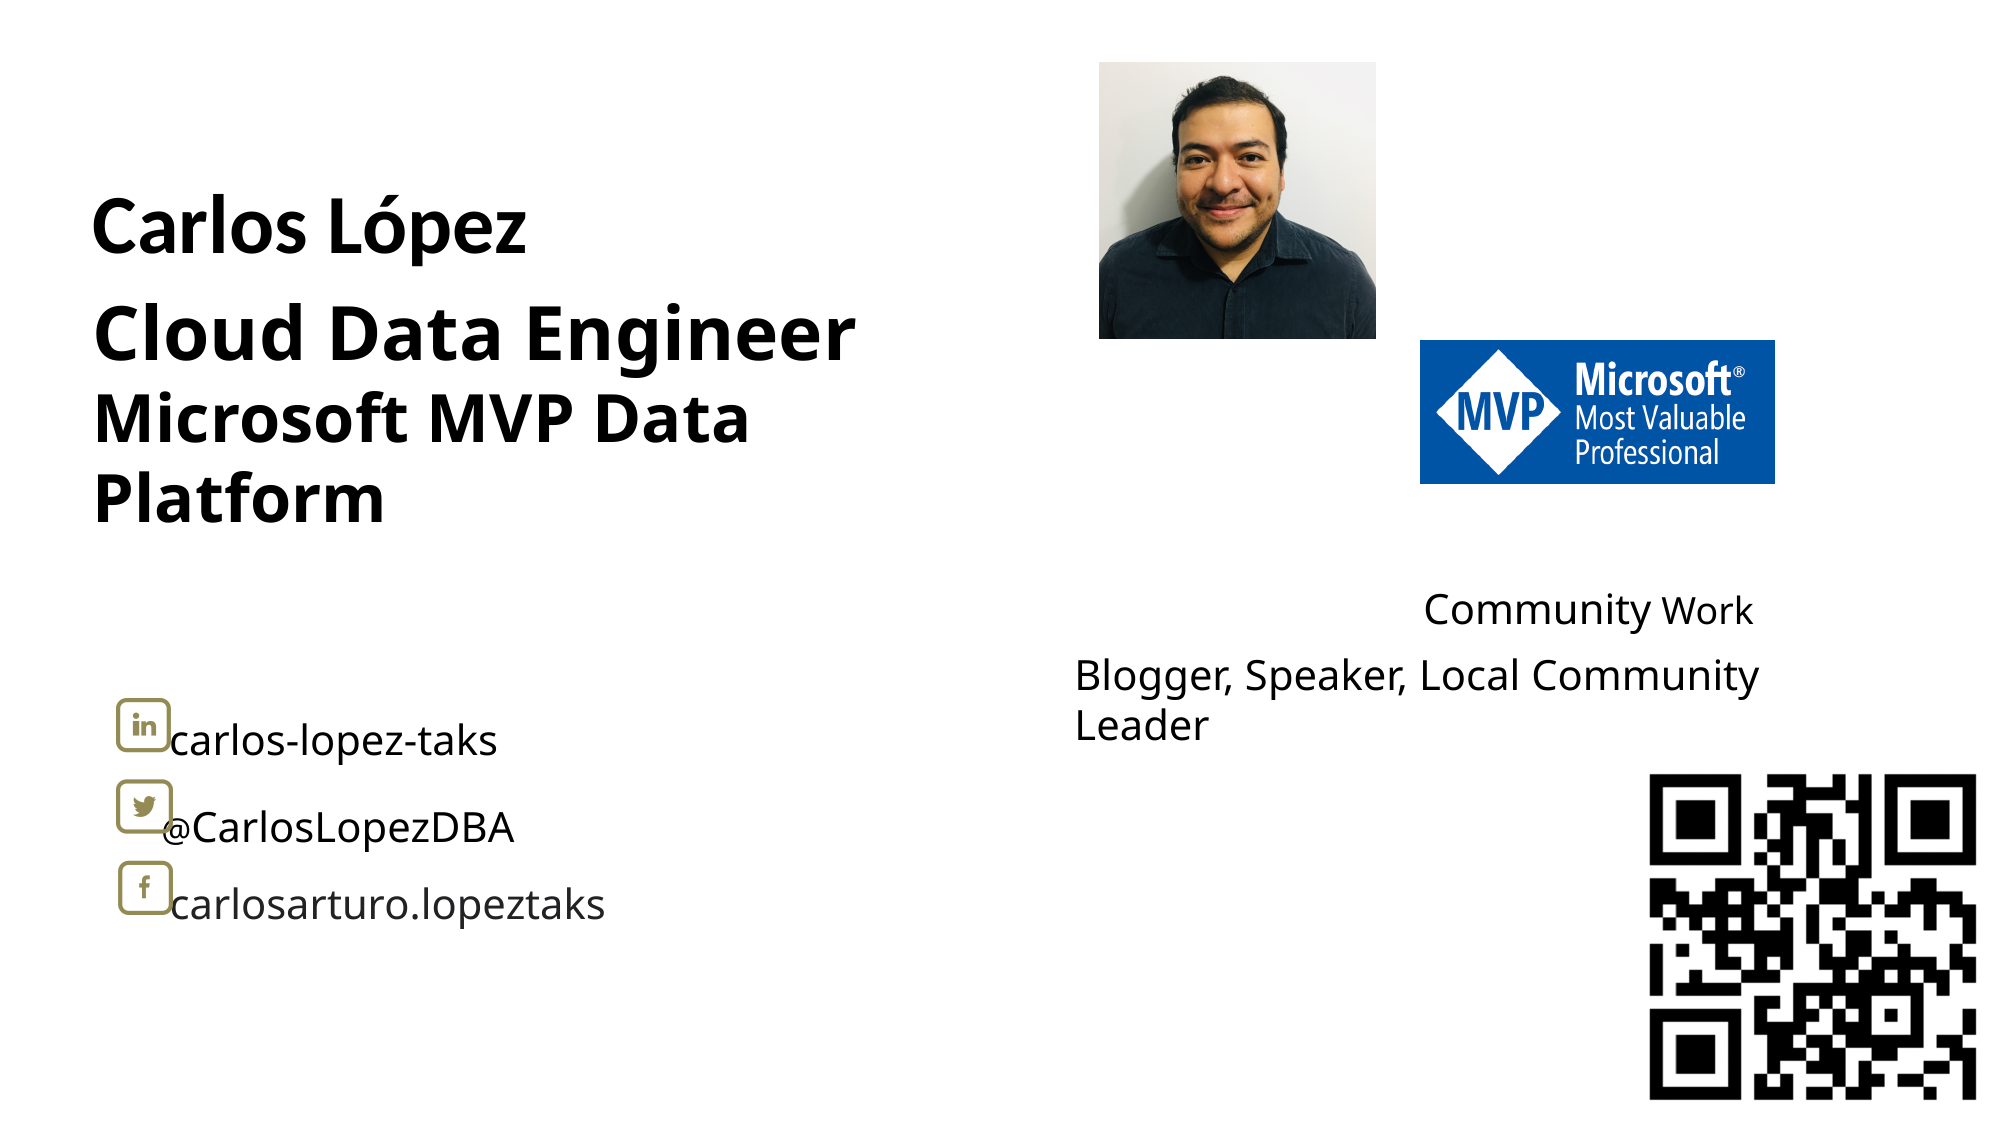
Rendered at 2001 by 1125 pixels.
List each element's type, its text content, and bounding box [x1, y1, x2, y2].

picture [1420, 340, 1775, 484]
picture [1099, 62, 1376, 339]
text_box @CarlosLopezDBA [173, 778, 523, 858]
picture [1627, 751, 2000, 1125]
picture [116, 698, 173, 915]
title Carlos López [78, 161, 1085, 279]
text_box carlosarturo.lopeztaks [162, 855, 614, 935]
text_box Blogger, Speaker, Local Community Leader [1059, 641, 1916, 756]
text_box carlos-lopez-taks [161, 691, 515, 771]
text_box Community Work [1408, 575, 1769, 641]
list Cloud Data Engineer Microsoft MVP Data Platform [78, 278, 945, 385]
